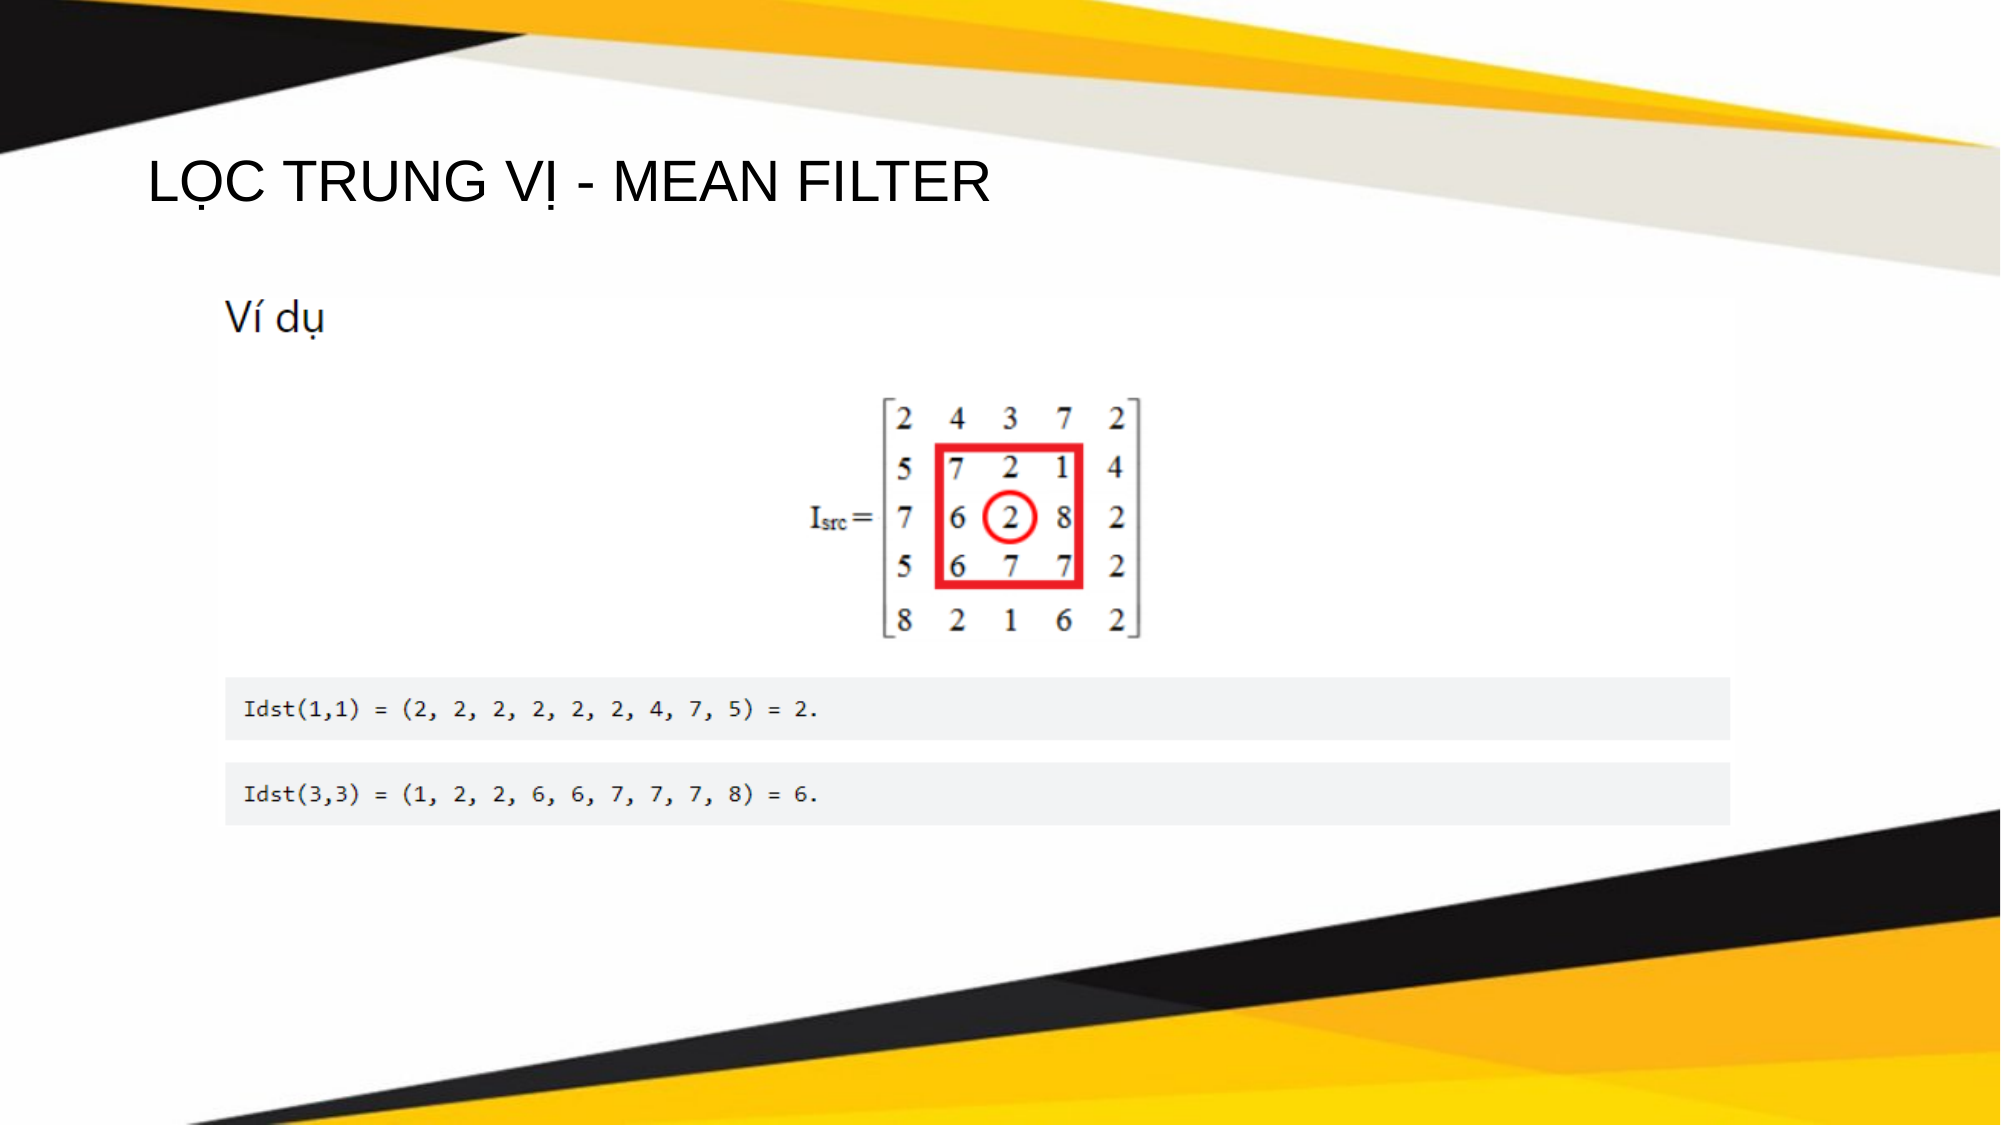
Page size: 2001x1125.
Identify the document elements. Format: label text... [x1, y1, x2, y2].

picture [0, 0, 2001, 1125]
text_box LỌC TRUNG VỊ - MEAN FILTER [132, 135, 1868, 221]
